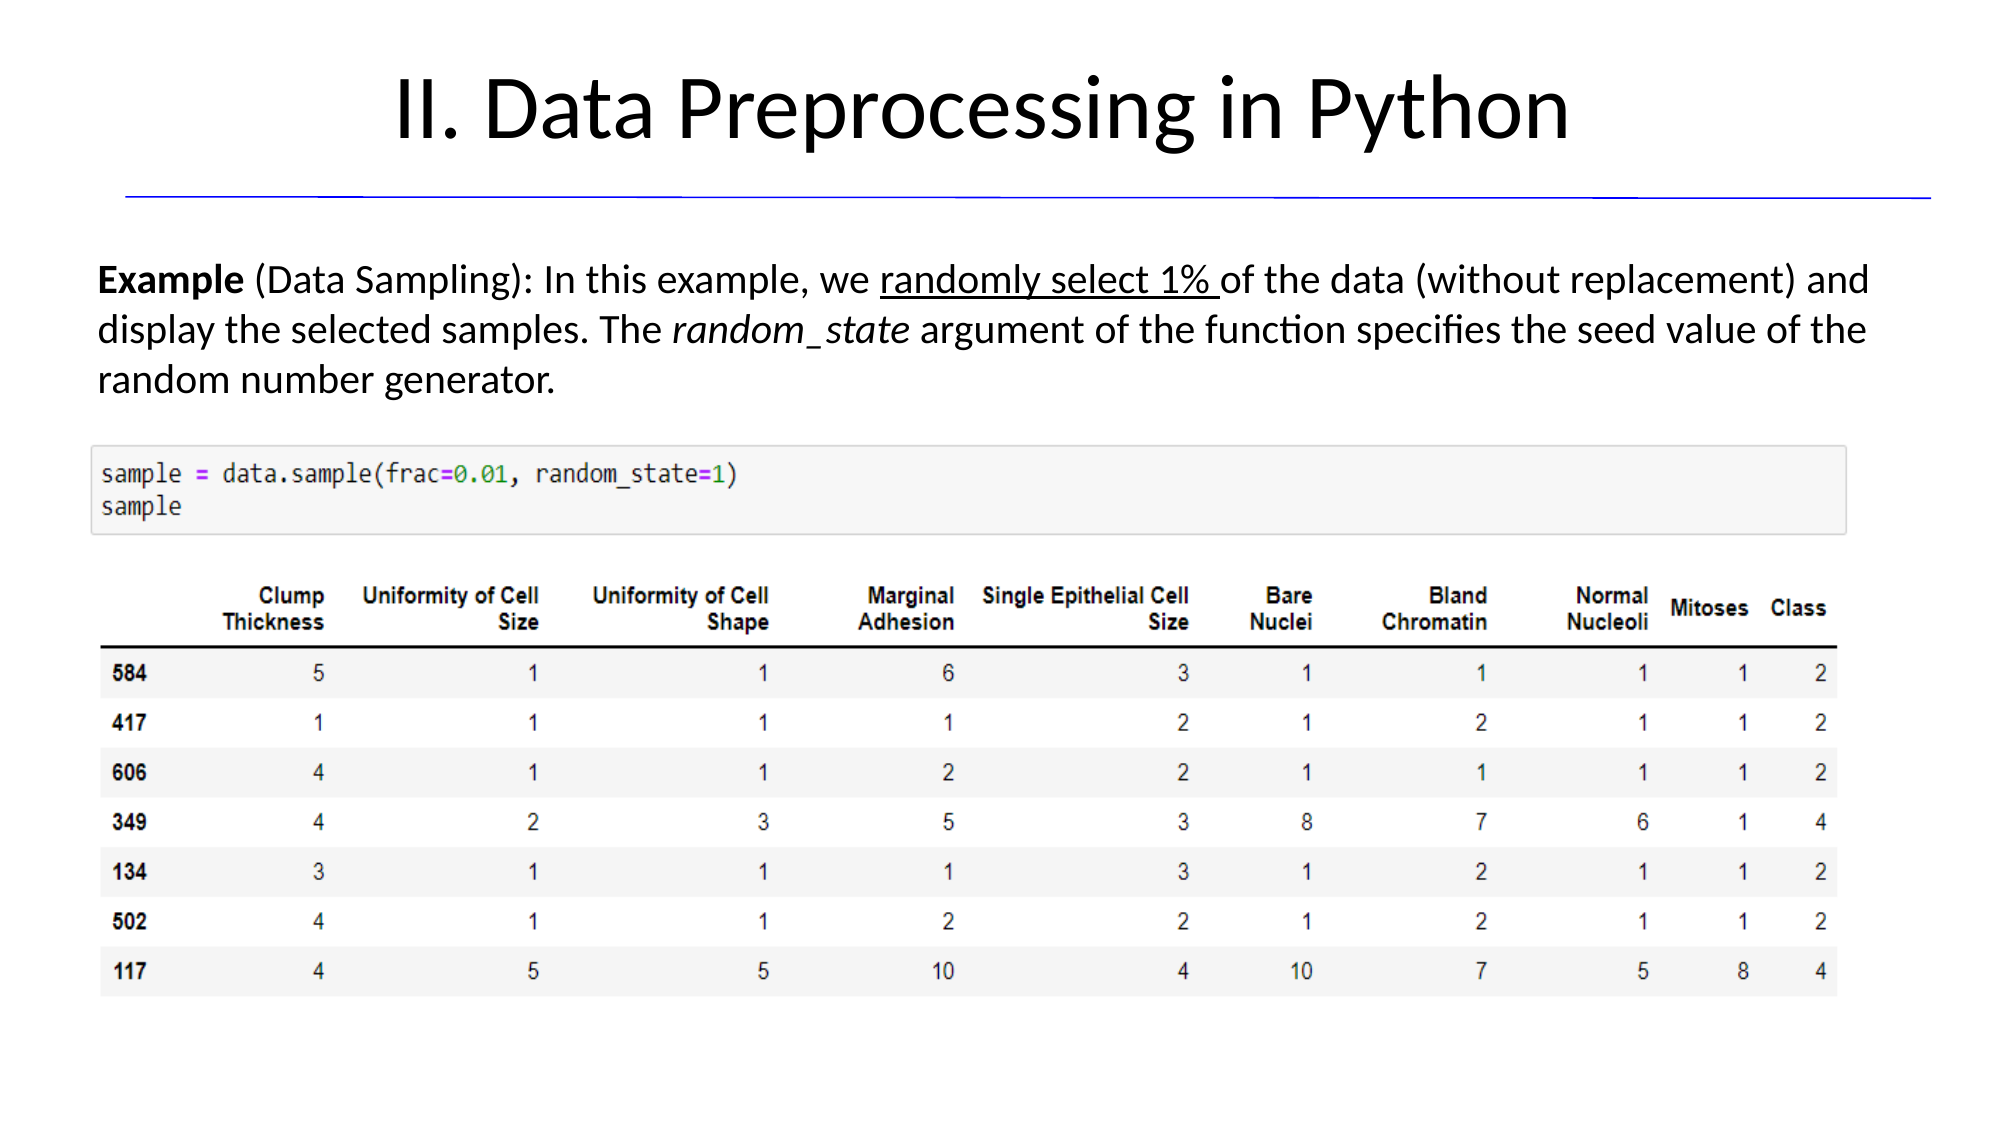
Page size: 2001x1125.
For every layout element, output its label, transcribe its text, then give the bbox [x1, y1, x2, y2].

text_box Example (Data Sampling): In this example, we randomly select 1% of the data (without replacement) and display the selected samples. The random_state argument of the function specifies the seed value of the random number generator. [82, 244, 1918, 509]
picture [81, 436, 1850, 1012]
text_box II. Data Preprocessing in Python [131, 28, 1857, 166]
